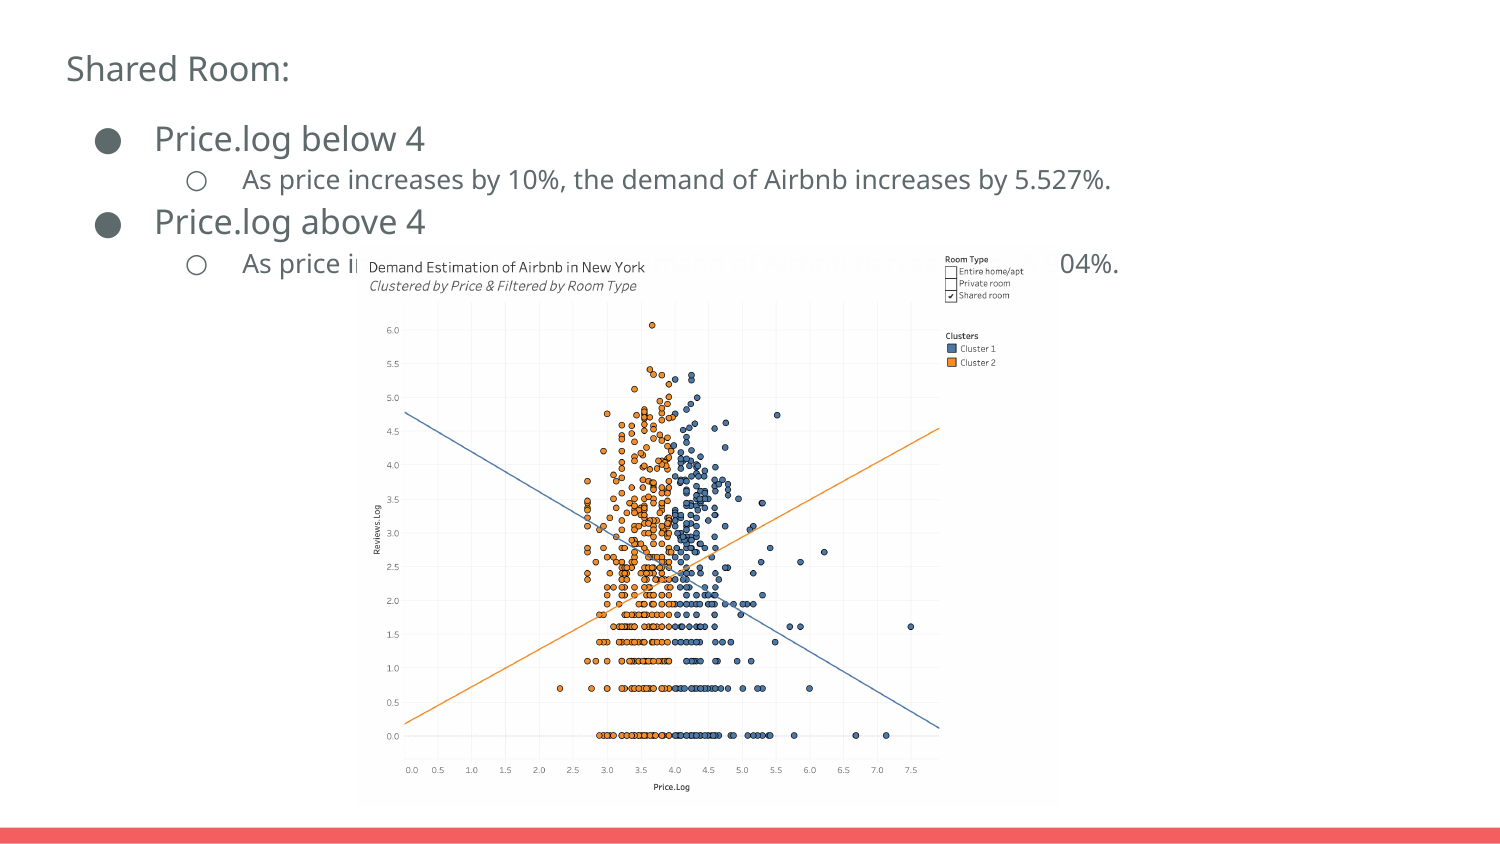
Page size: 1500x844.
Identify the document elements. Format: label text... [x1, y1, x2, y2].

picture [357, 243, 1061, 807]
list Shared Room: Price.log below 4 As price increases by 10%, the demand of Airbnb increases by 5.527%. Price.log above 4 As price increases by 10%, the demand of Airbnb decreases by 5.904%. [51, 26, 1266, 296]
